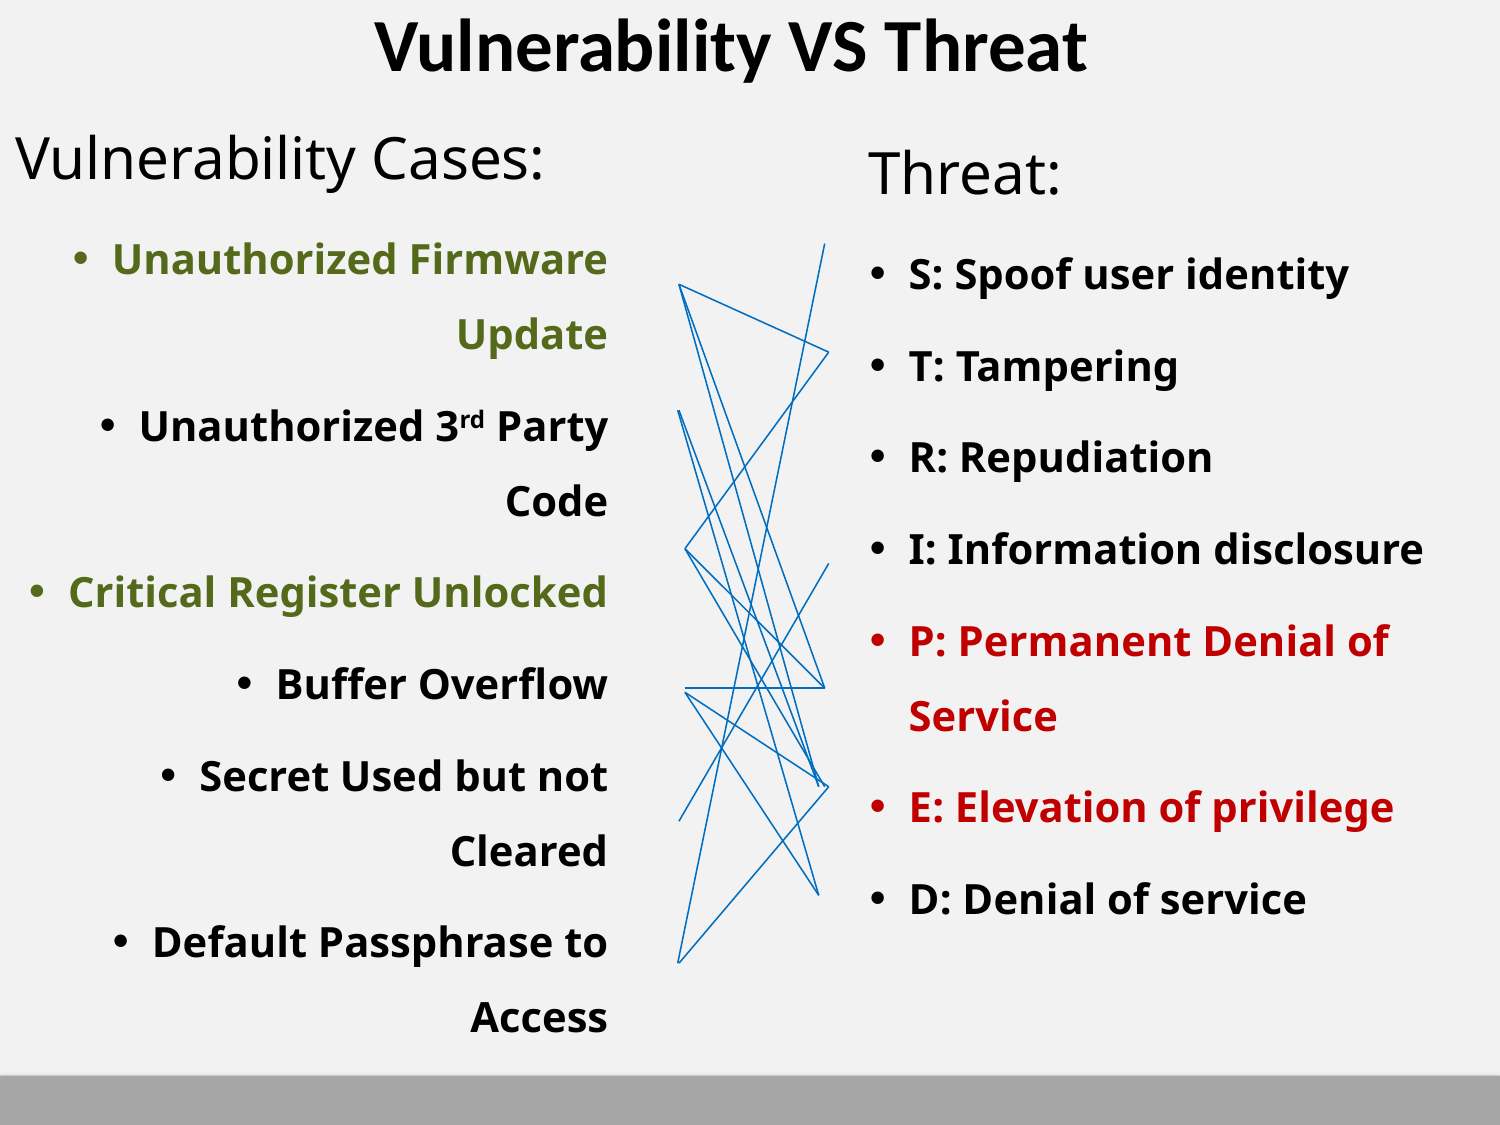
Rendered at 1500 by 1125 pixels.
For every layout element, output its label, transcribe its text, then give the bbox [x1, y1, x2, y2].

text_box Threat: S: Spoof user identity T: Tampering R: Repudiation I: Information disclosure P: Permanent Denial of Service E: Elevation of privilege D: Denial of service [868, 101, 1500, 964]
text_box Vulnerability VS Threat [374, 11, 1090, 95]
text_box Vulnerability Cases: Unauthorized Firmware Update Unauthorized 3rd Party Code Critical Register Unlocked Buffer Overflow Secret Used but not Cleared Default Passphrase to Access [15, 121, 609, 984]
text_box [677, 243, 829, 964]
